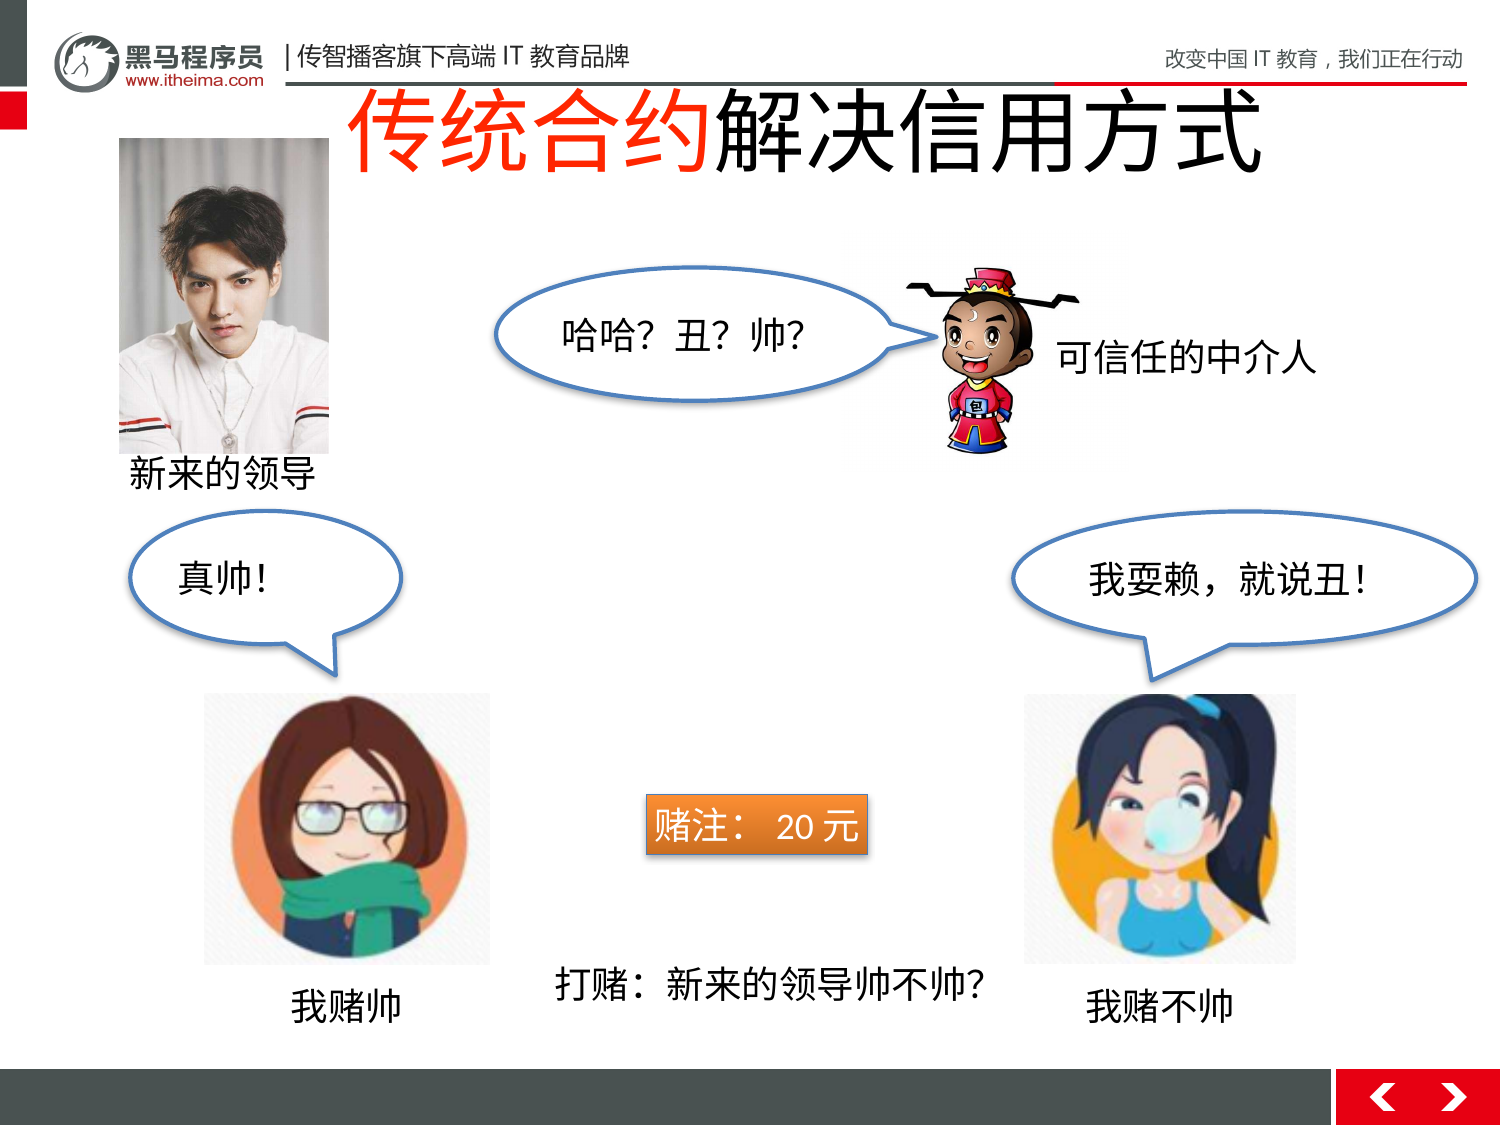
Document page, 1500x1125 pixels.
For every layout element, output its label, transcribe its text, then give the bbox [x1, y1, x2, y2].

text_box 我耍赖，就说丑！ [1013, 511, 1477, 681]
text_box 可信任的中介人 [1132, 326, 1327, 387]
text_box 哈哈？丑？帅？ [496, 267, 835, 401]
text_box 赌注：20元 [646, 794, 868, 855]
text_box 我赌不帅 [1077, 975, 1243, 1036]
text_box 新来的领导 [122, 461, 326, 503]
text_box 真帅！ [130, 510, 402, 676]
text_box 我赌帅 [283, 975, 411, 1036]
text_box 传统合约解决信用方式 [339, 66, 1272, 192]
text_box 打赌：新来的领导帅不帅？ [546, 953, 1012, 1014]
picture [0, 0, 1500, 1125]
